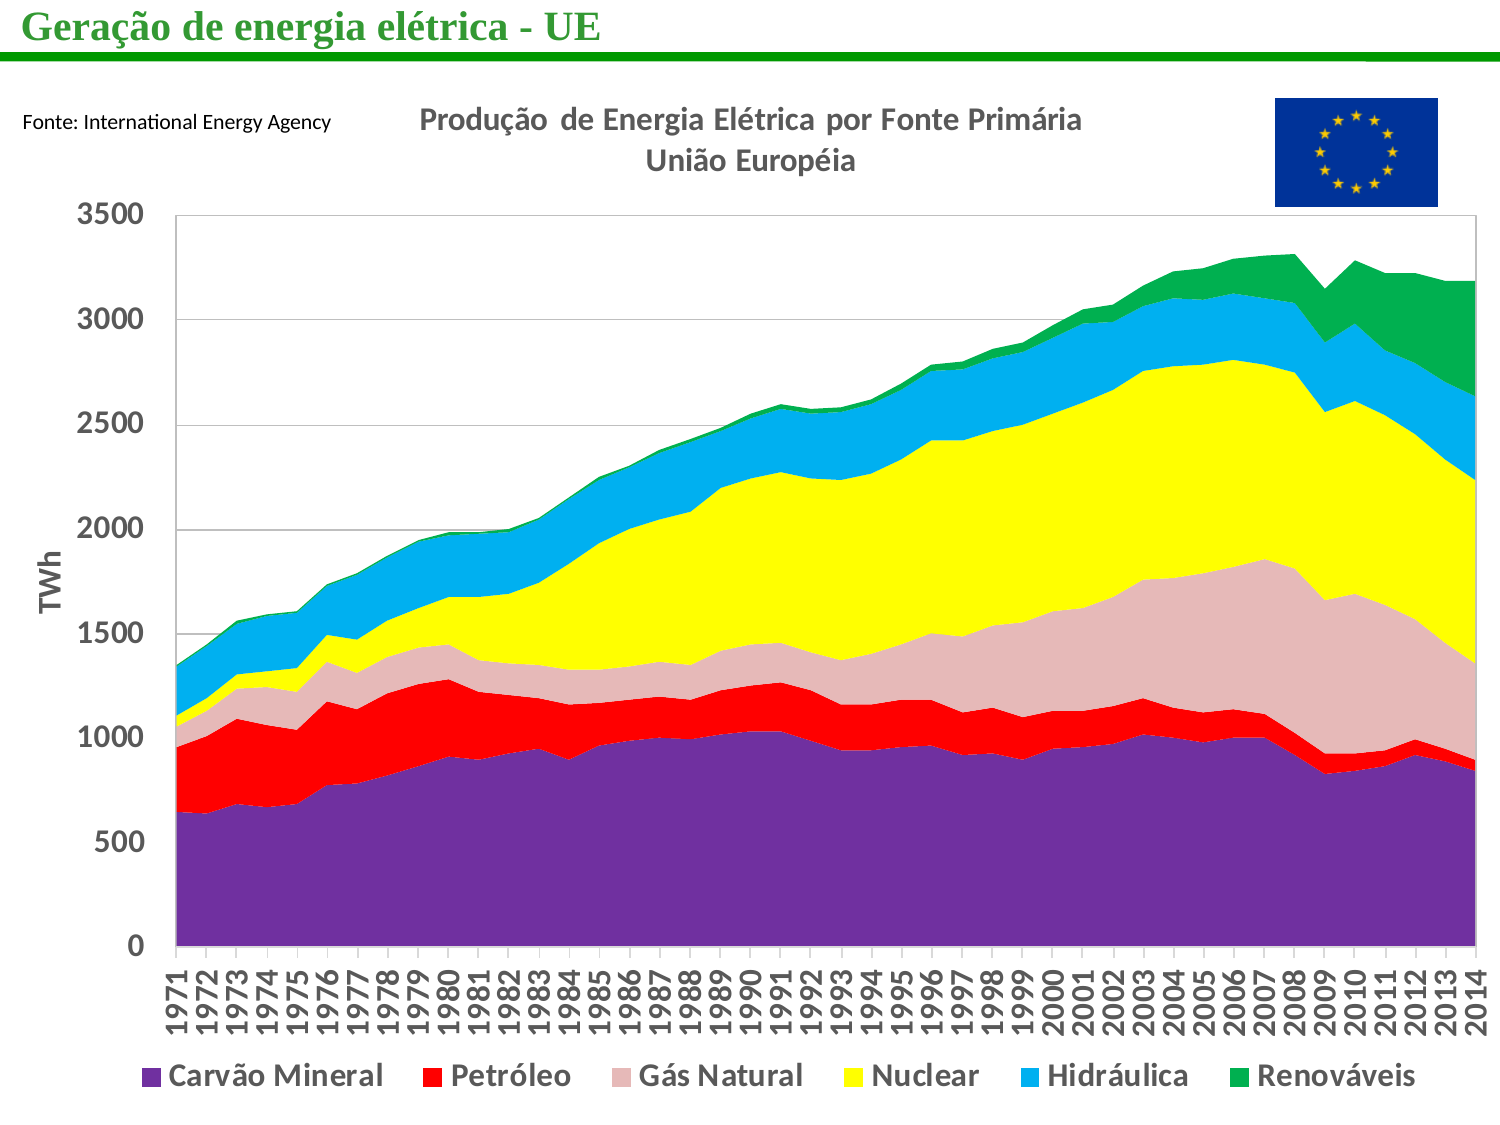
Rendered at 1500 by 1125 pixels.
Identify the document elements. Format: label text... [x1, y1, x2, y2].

picture [2, 83, 1498, 1116]
text_box Geração de energia elétrica - UE [5, 0, 1481, 56]
